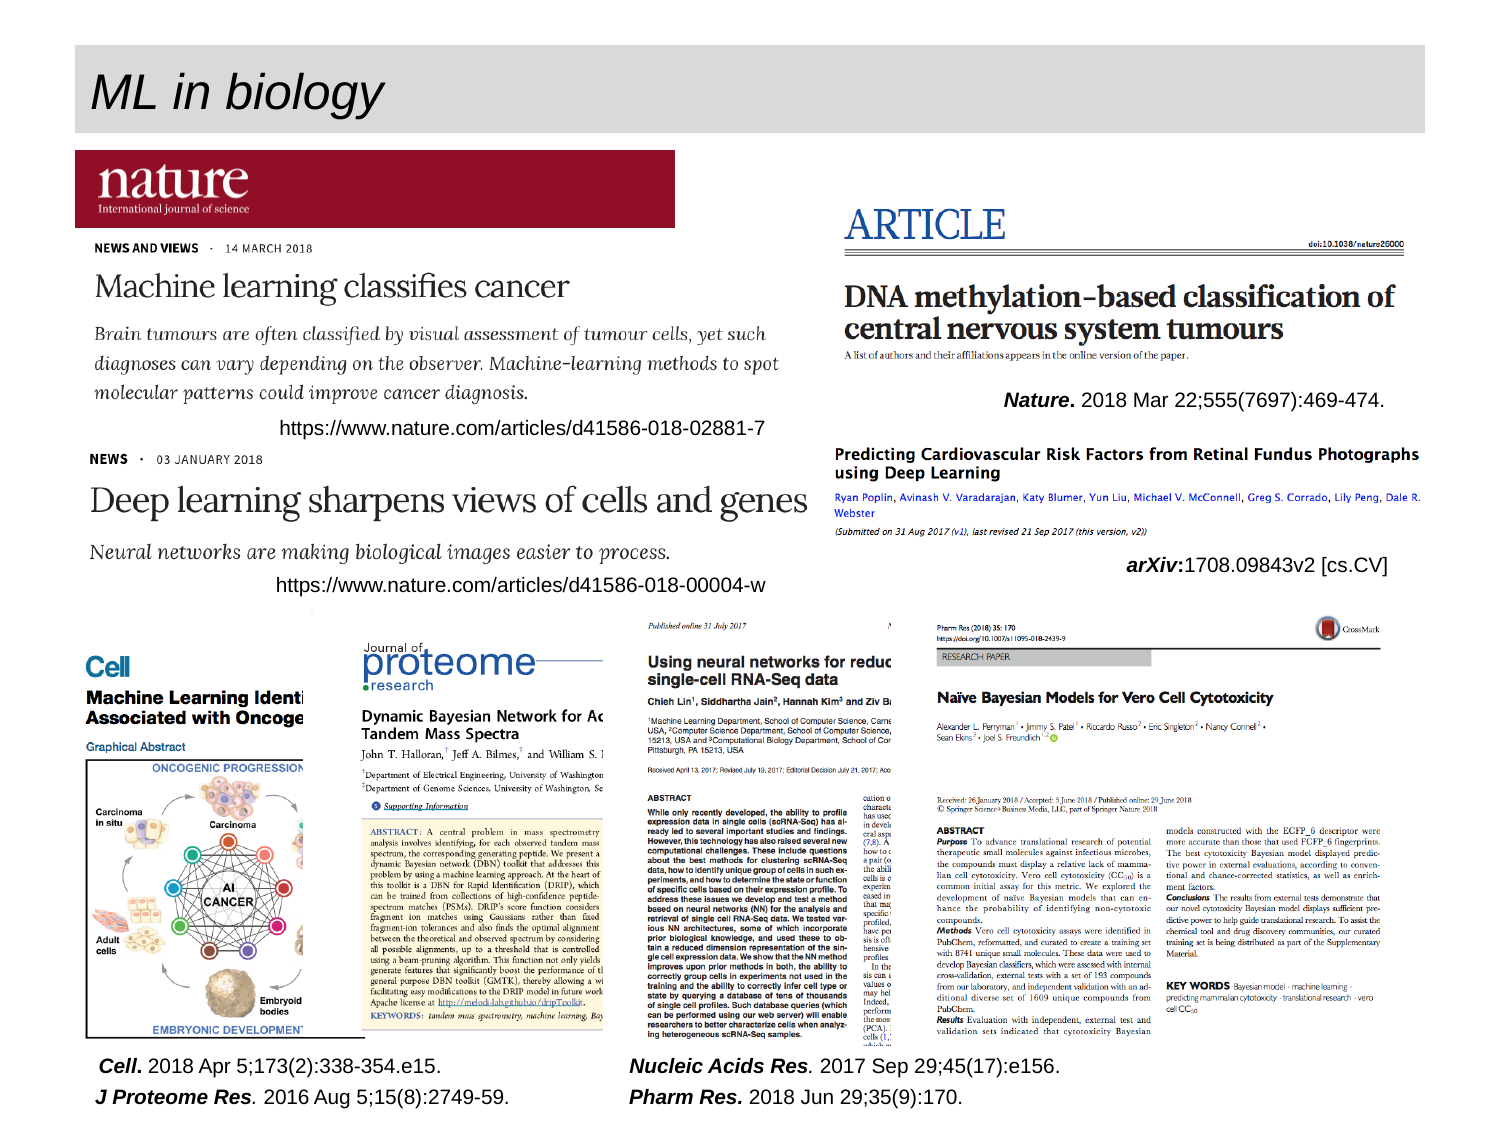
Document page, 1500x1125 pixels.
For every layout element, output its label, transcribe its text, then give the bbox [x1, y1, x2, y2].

picture [35, 595, 1426, 1046]
picture [74, 150, 1426, 427]
text_box Cell. 2018 Apr 5;173(2):338-354.e15. [83, 1055, 457, 1086]
text_box J Proteome Res. 2016 Aug 5;15(8):2749-59. [80, 1075, 554, 1116]
picture [74, 438, 1426, 585]
text_box Nucleic Acids Res. 2017 Sep 29;45(17):e156. [614, 1055, 1078, 1086]
text_box Nature. 2018 Mar 22;555(7697):469-474. [989, 379, 1425, 419]
text_box ML in biology [74, 45, 1425, 134]
text_box arXiv:1708.09843v2 [cs.CV] [1111, 549, 1404, 584]
text_box Pharm Res. 2018 Jun 29;35(9):170. [614, 1075, 1088, 1116]
text_box https://www.nature.com/articles/d41586-018-02881-7 [114, 435, 781, 441]
